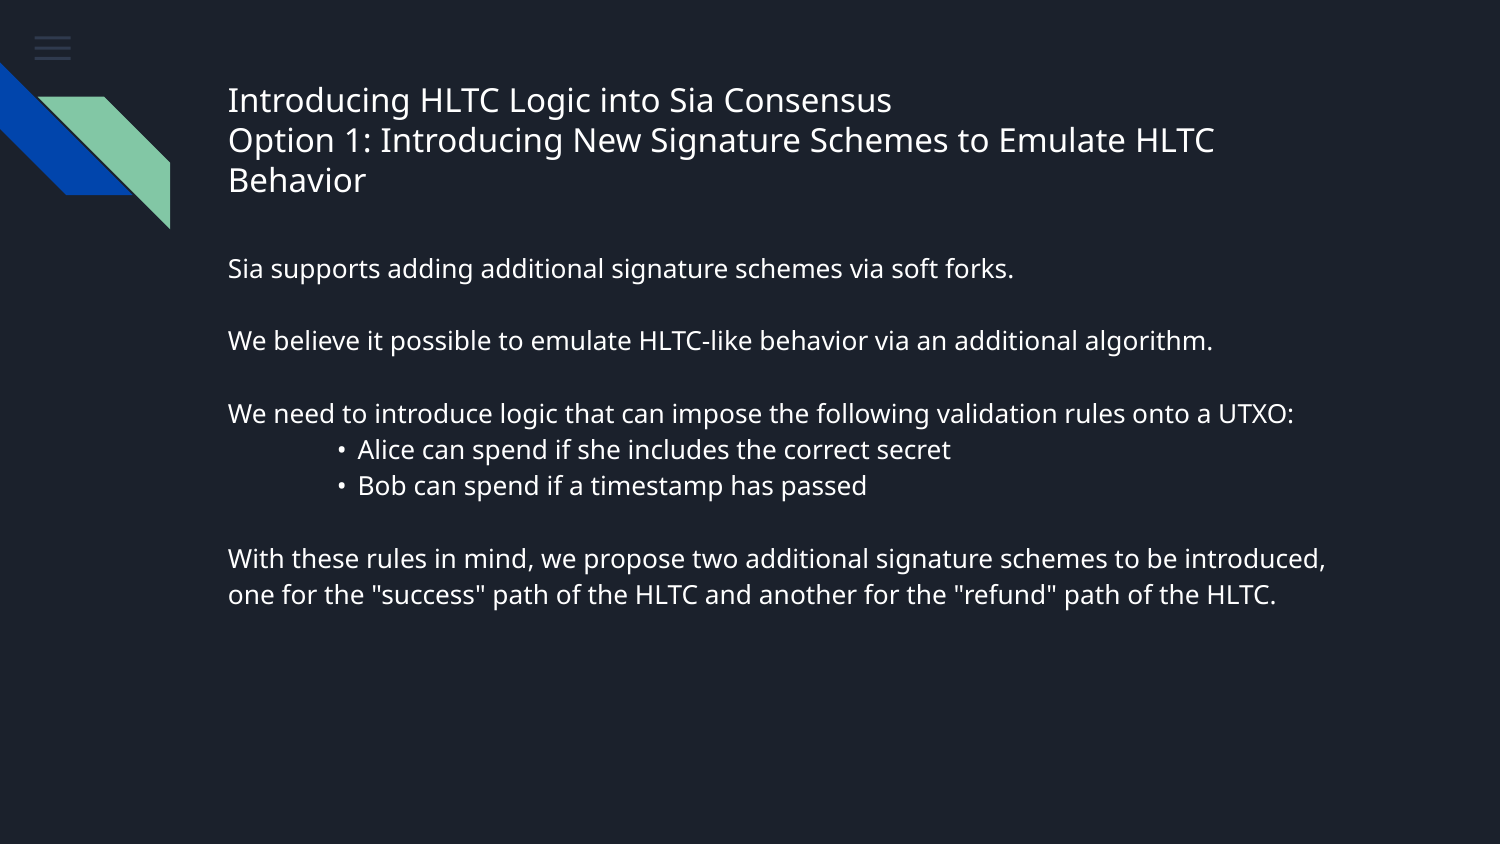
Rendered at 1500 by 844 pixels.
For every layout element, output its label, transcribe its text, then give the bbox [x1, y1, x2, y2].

list Sia supports adding additional signature schemes via soft forks. We believe it possible to emulate HLTC-like behavior via an additional algorithm. We need to introduce logic that can impose the following validation rules onto a UTXO: Alice can spend if she includes the correct secret Bob can spend if a timestamp has passed With these rules in mind, we propose two additional signature schemes to be introduced, one for the "success" path of the HLTC and another for the "refund" path of the HLTC. [212, 232, 1368, 710]
title Introducing HLTC Logic into Sia Consensus Option 1: Introducing New Signature Schemes to Emulate HLTC Behavior [212, 64, 1368, 215]
